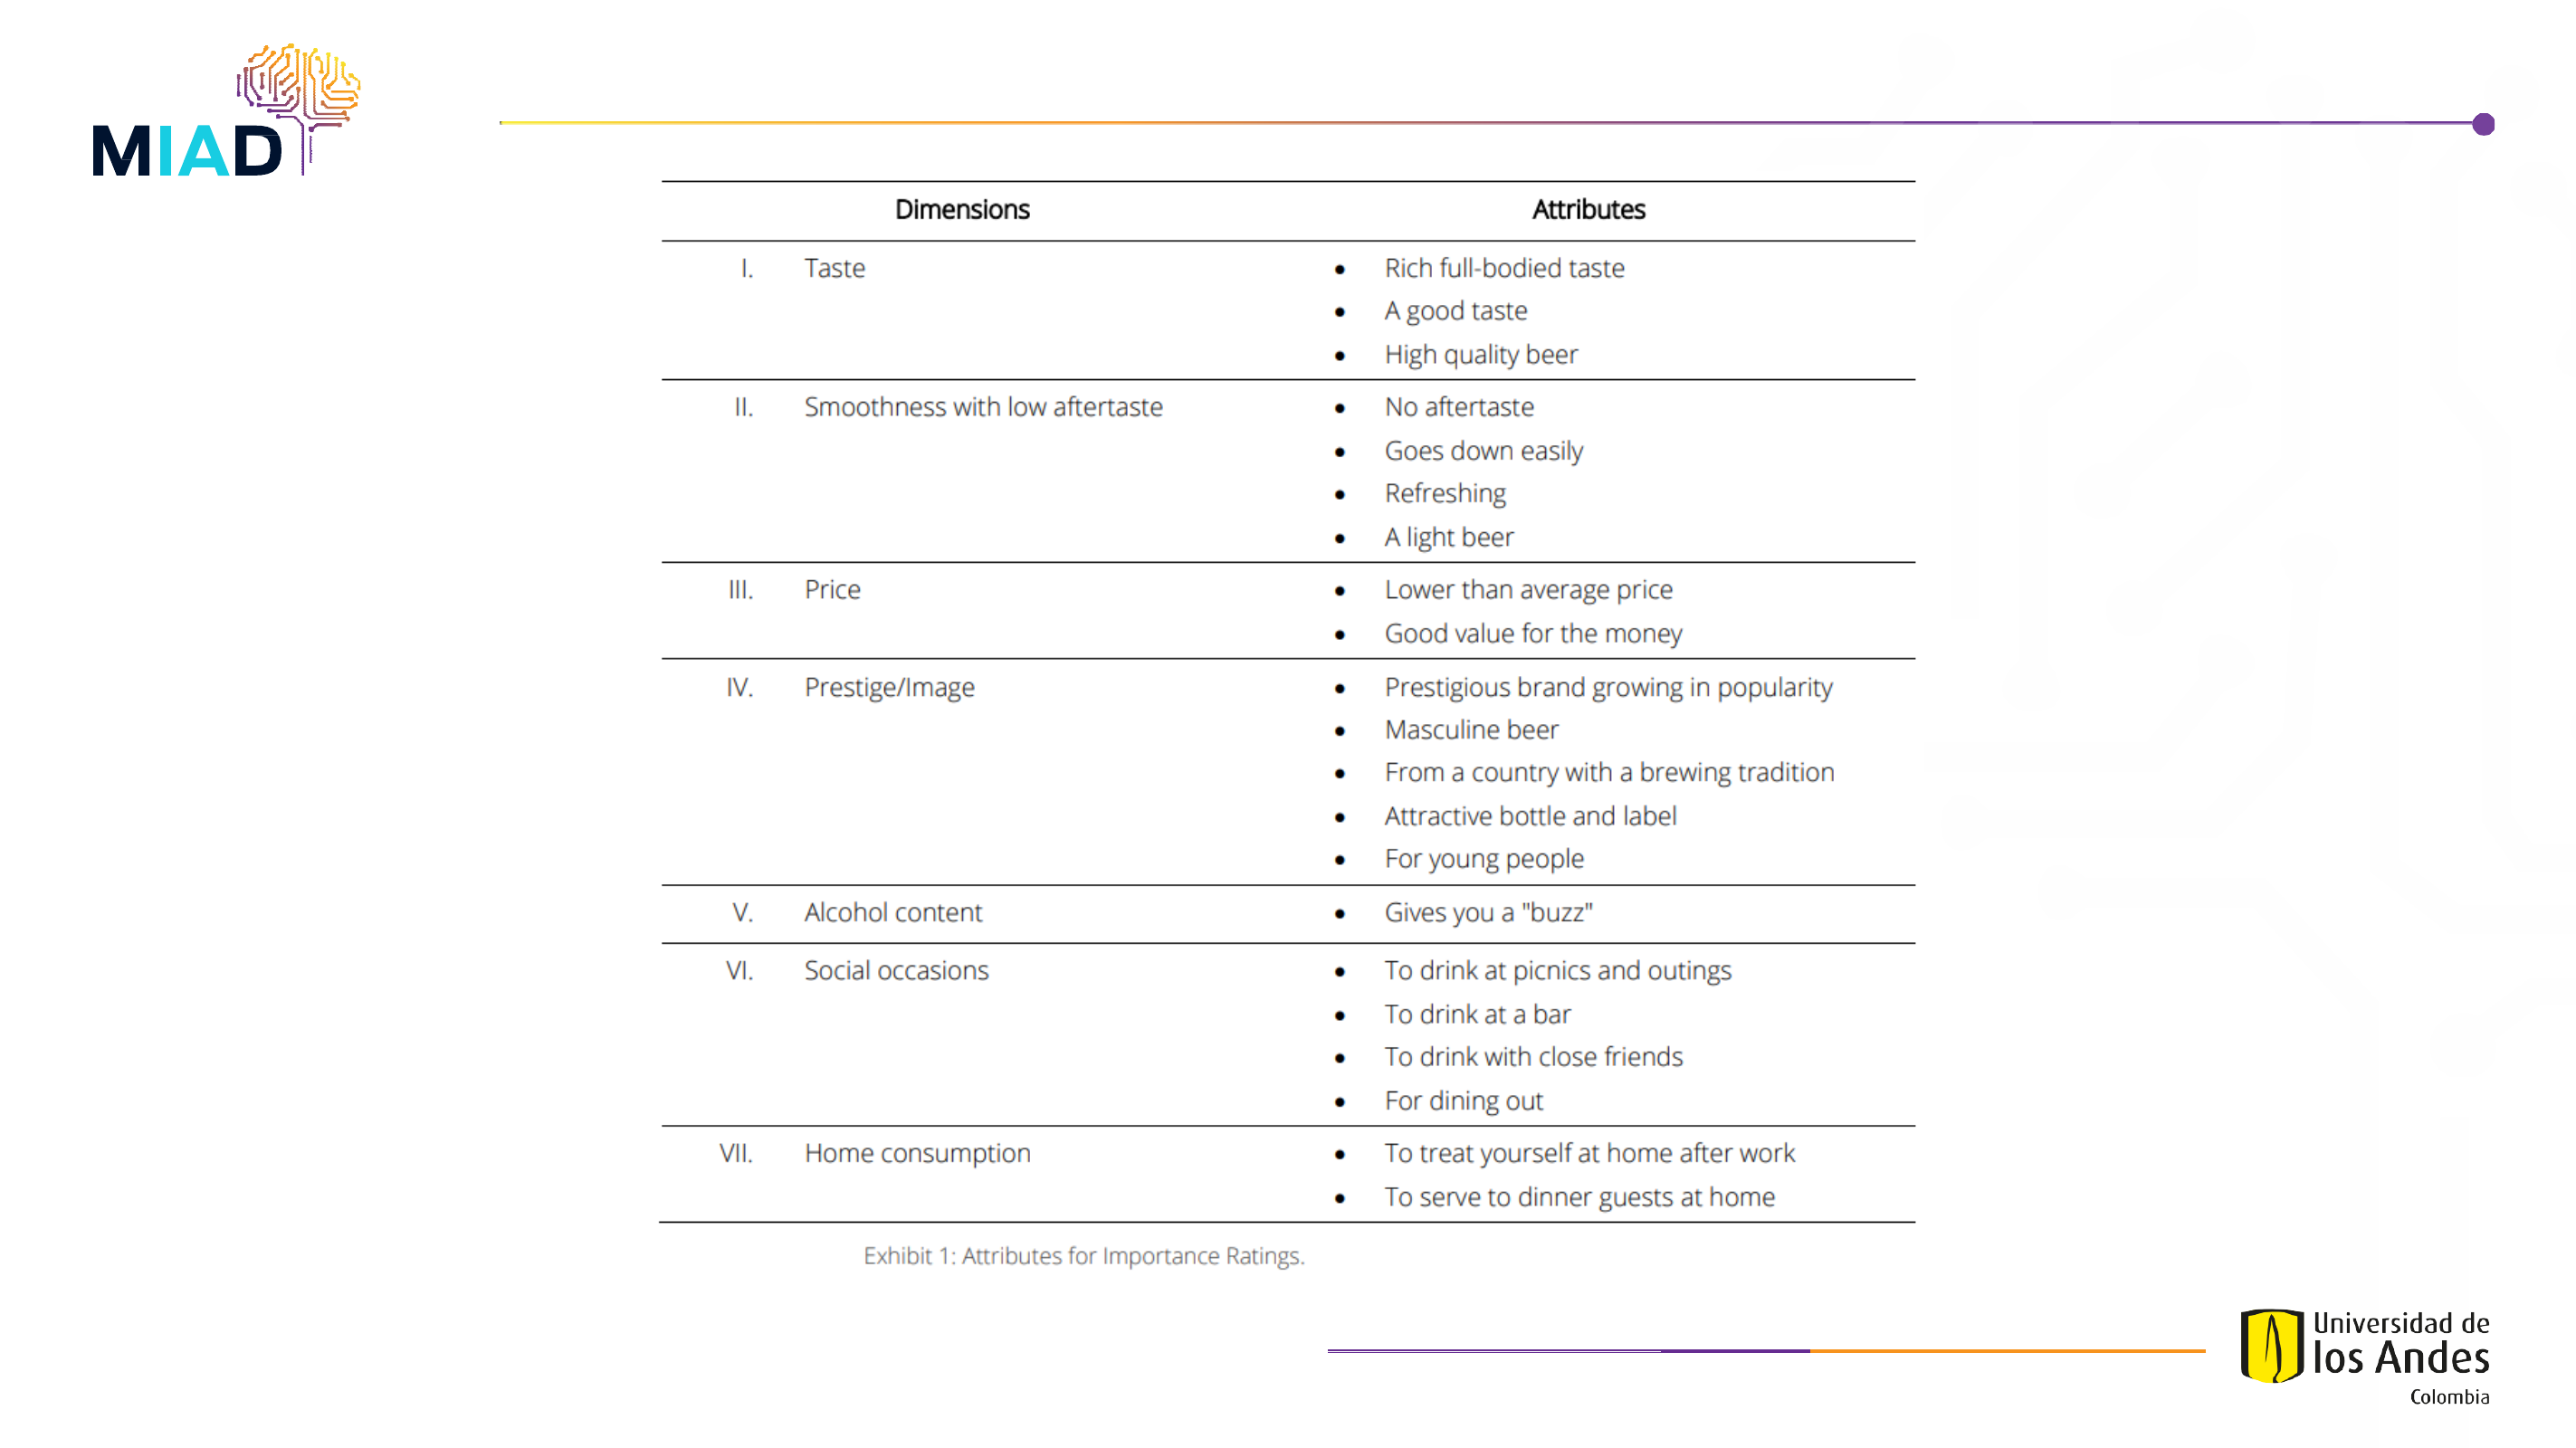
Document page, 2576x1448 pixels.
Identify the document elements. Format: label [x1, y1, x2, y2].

text_box [500, 121, 1563, 125]
text_box [236, 43, 361, 176]
text_box [93, 125, 150, 176]
text_box [1563, 7, 2576, 1448]
picture [651, 171, 1925, 1277]
text_box [177, 125, 230, 176]
